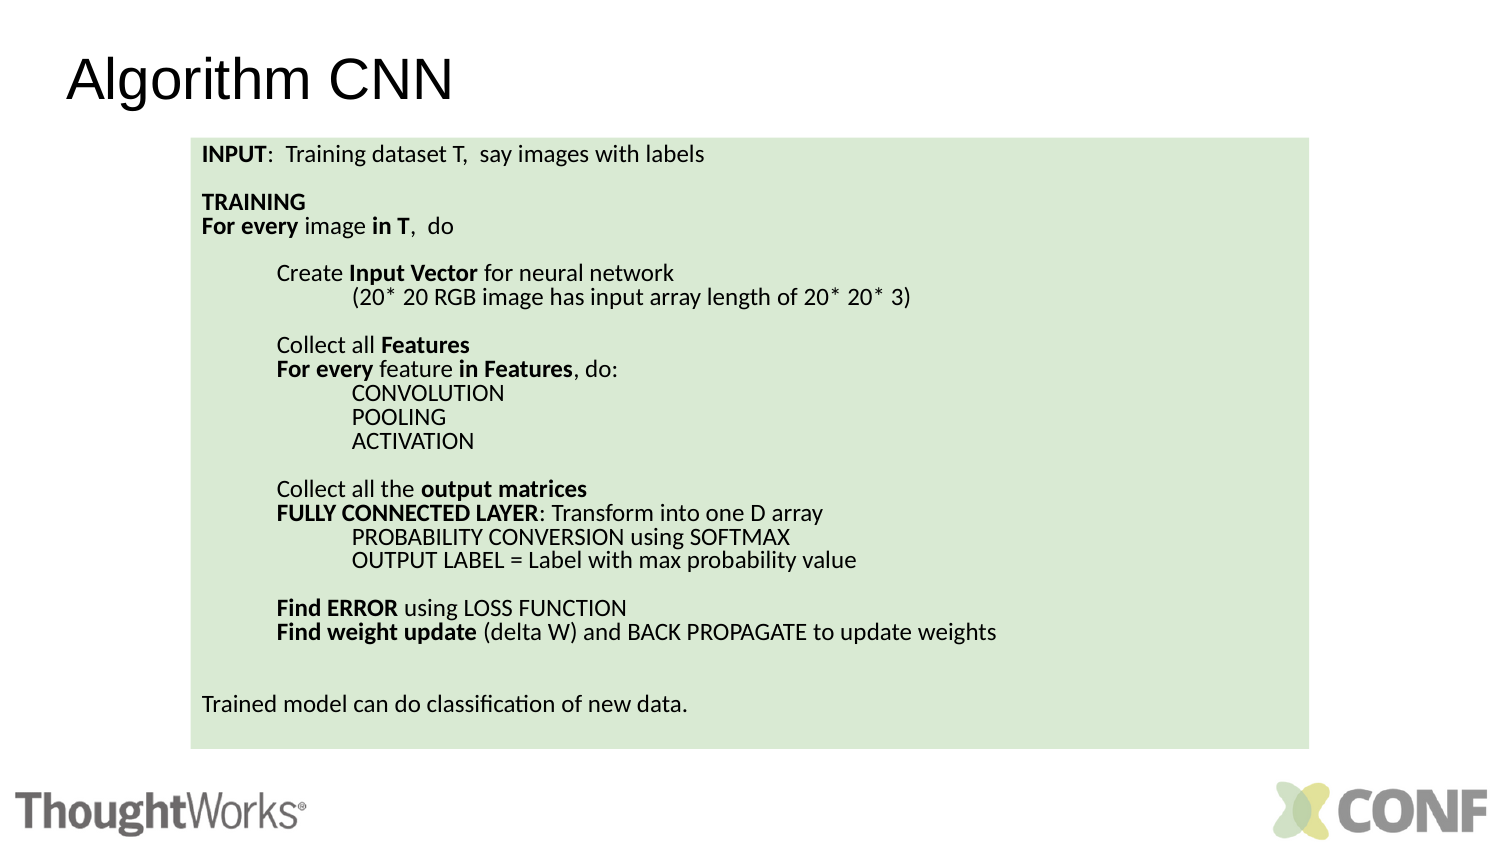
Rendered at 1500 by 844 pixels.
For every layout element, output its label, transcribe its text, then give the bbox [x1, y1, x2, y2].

picture [0, 0, 1500, 844]
list INPUT: Training dataset T, say images with labels TRAINING For every image in T, do Create Input Vector for neural network (20* 20 RGB image has input array length of 20* 20* 3) Collect all Features For every feature in Features, do: CONVOLUTION POOLING ACTIVATION Collect all the output matrices FULLY CONNECTED LAYER: Transform into one D array PROBABILITY CONVERSION using SOFTMAX OUTPUT LABEL = Label with max probability value Find ERROR using LOSS FUNCTION Find weight update (delta W) and BACK PROPAGATE to update weights Trained model can do classification of new data. [190, 137, 1310, 749]
title Algorithm CNN [51, 26, 1449, 121]
